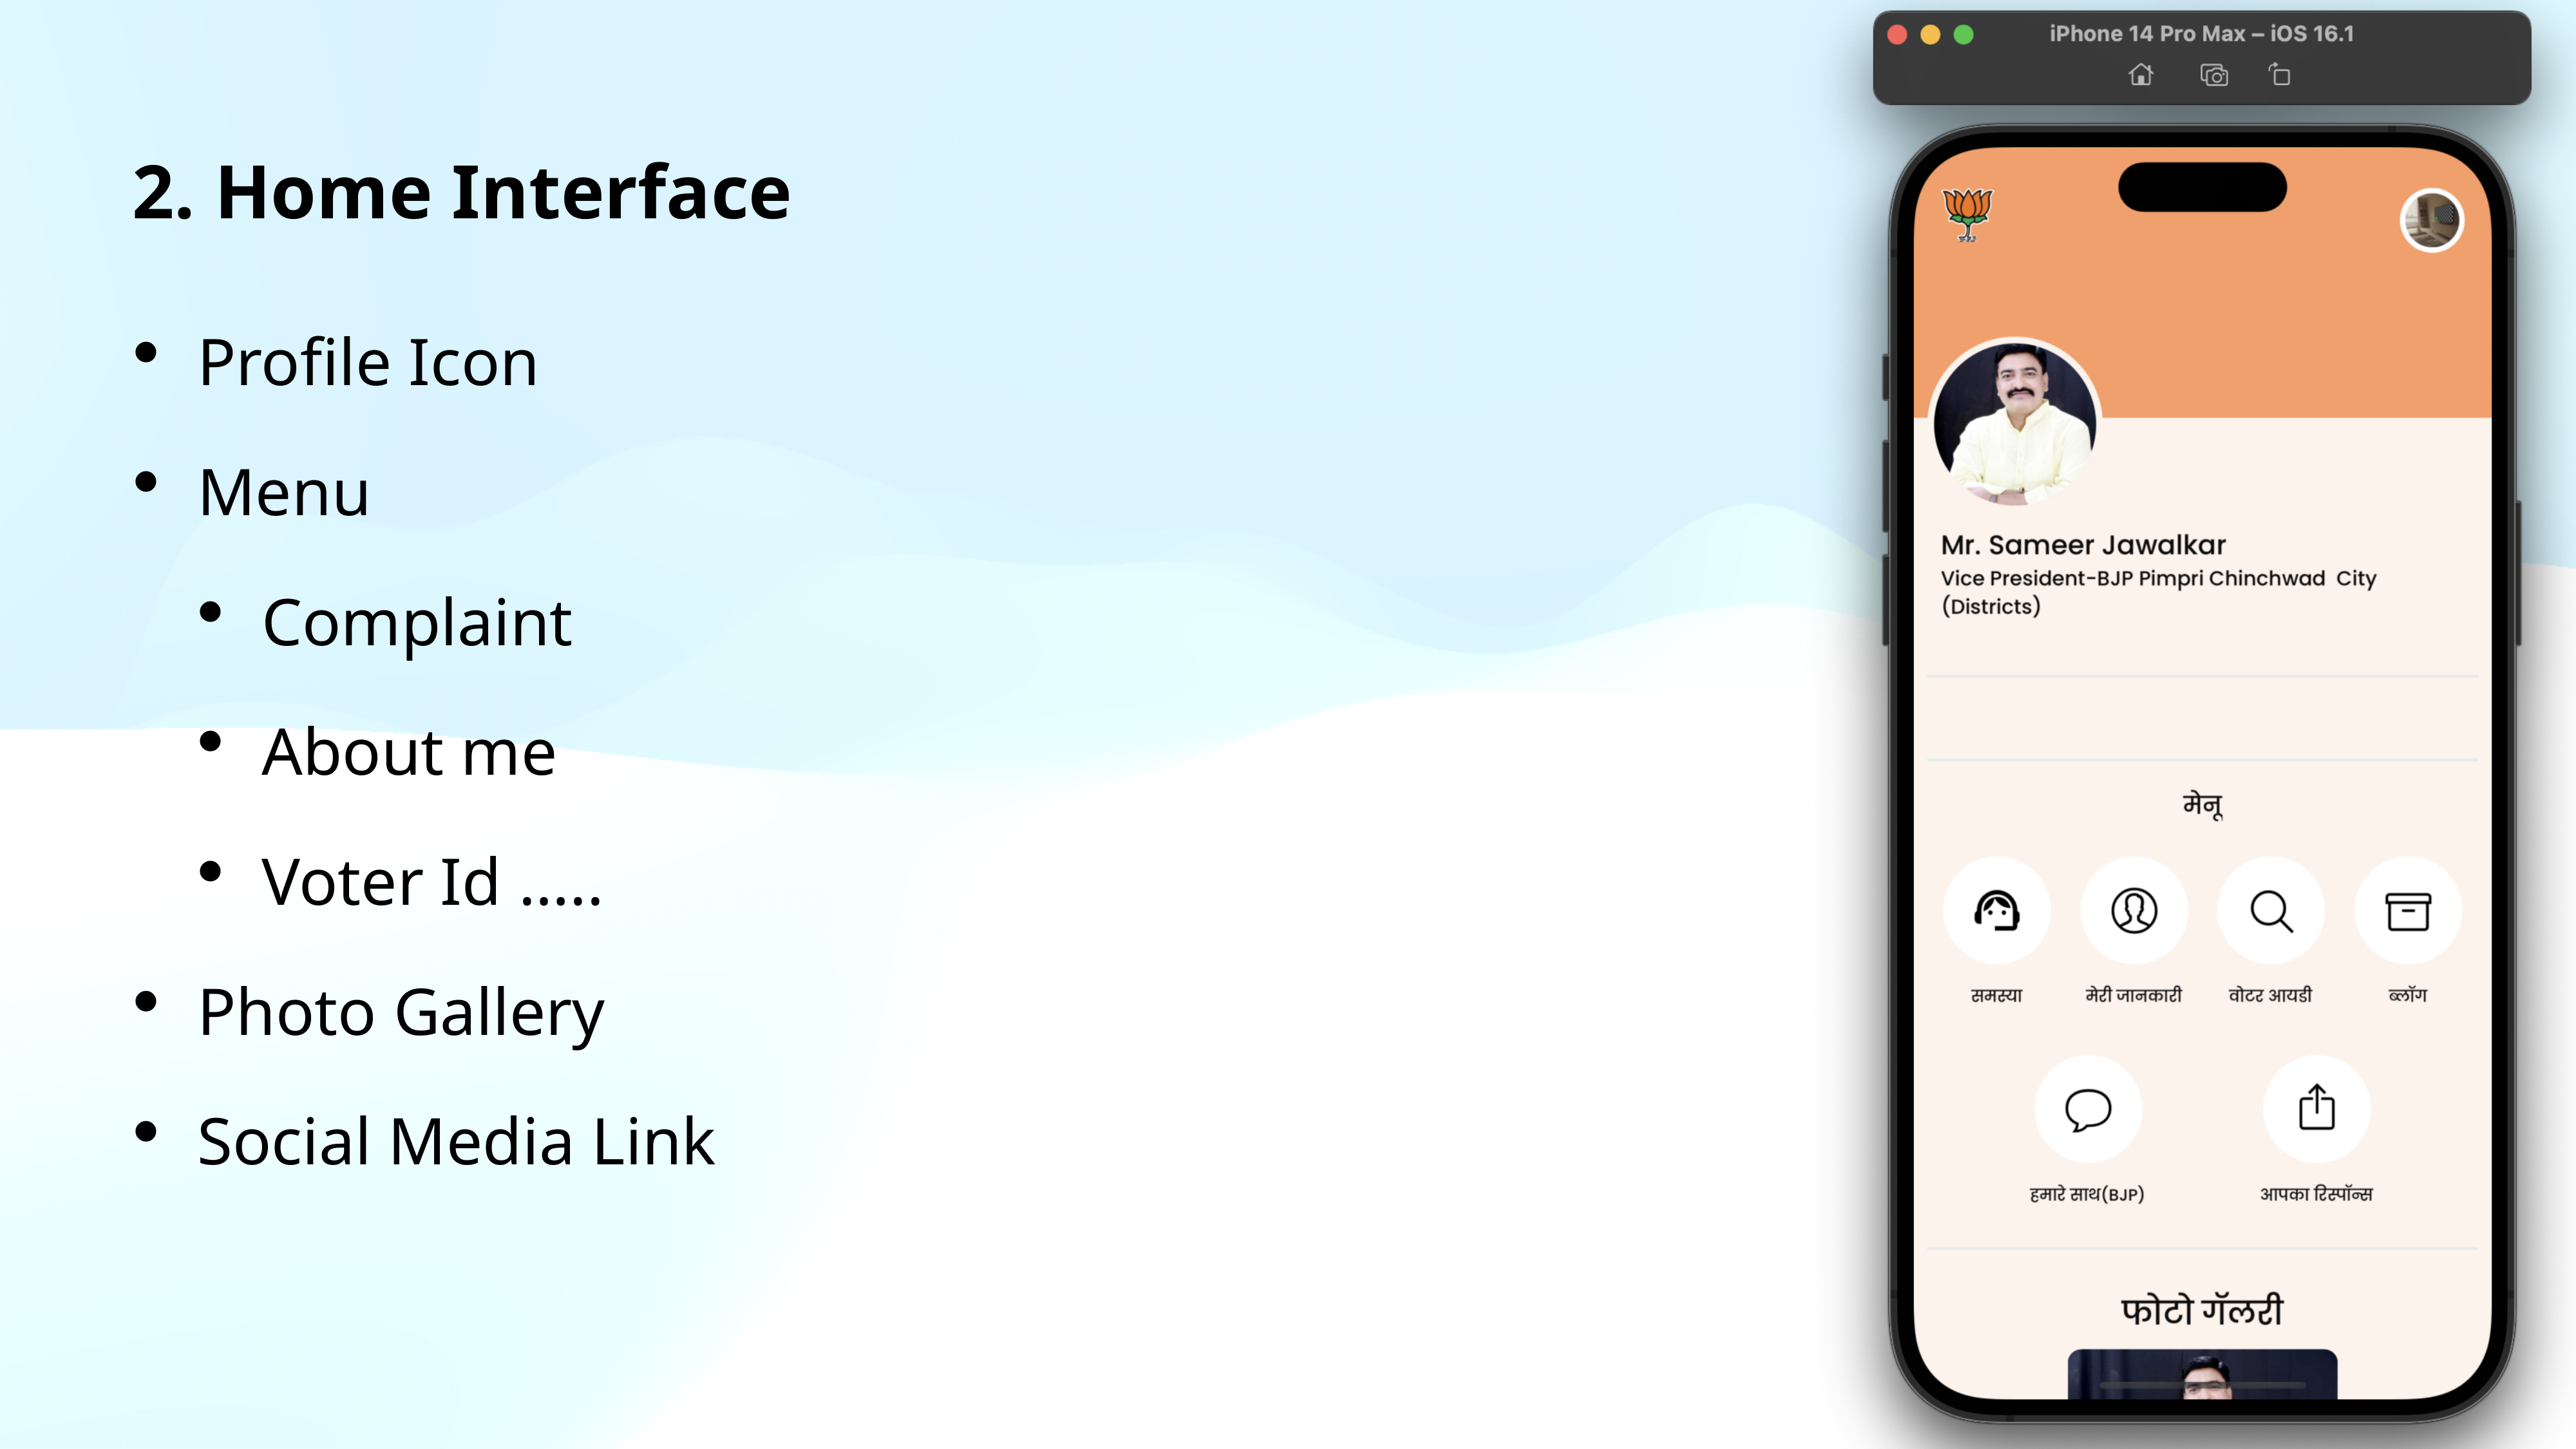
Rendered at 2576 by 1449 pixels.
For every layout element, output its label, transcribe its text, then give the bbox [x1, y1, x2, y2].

picture [0, 0, 2576, 1449]
list Profile Icon Menu Complaint About me Voter Id ….. Photo Gallery Social Media Link [127, 324, 1668, 1336]
list 2. Home Interface [127, 140, 1668, 240]
